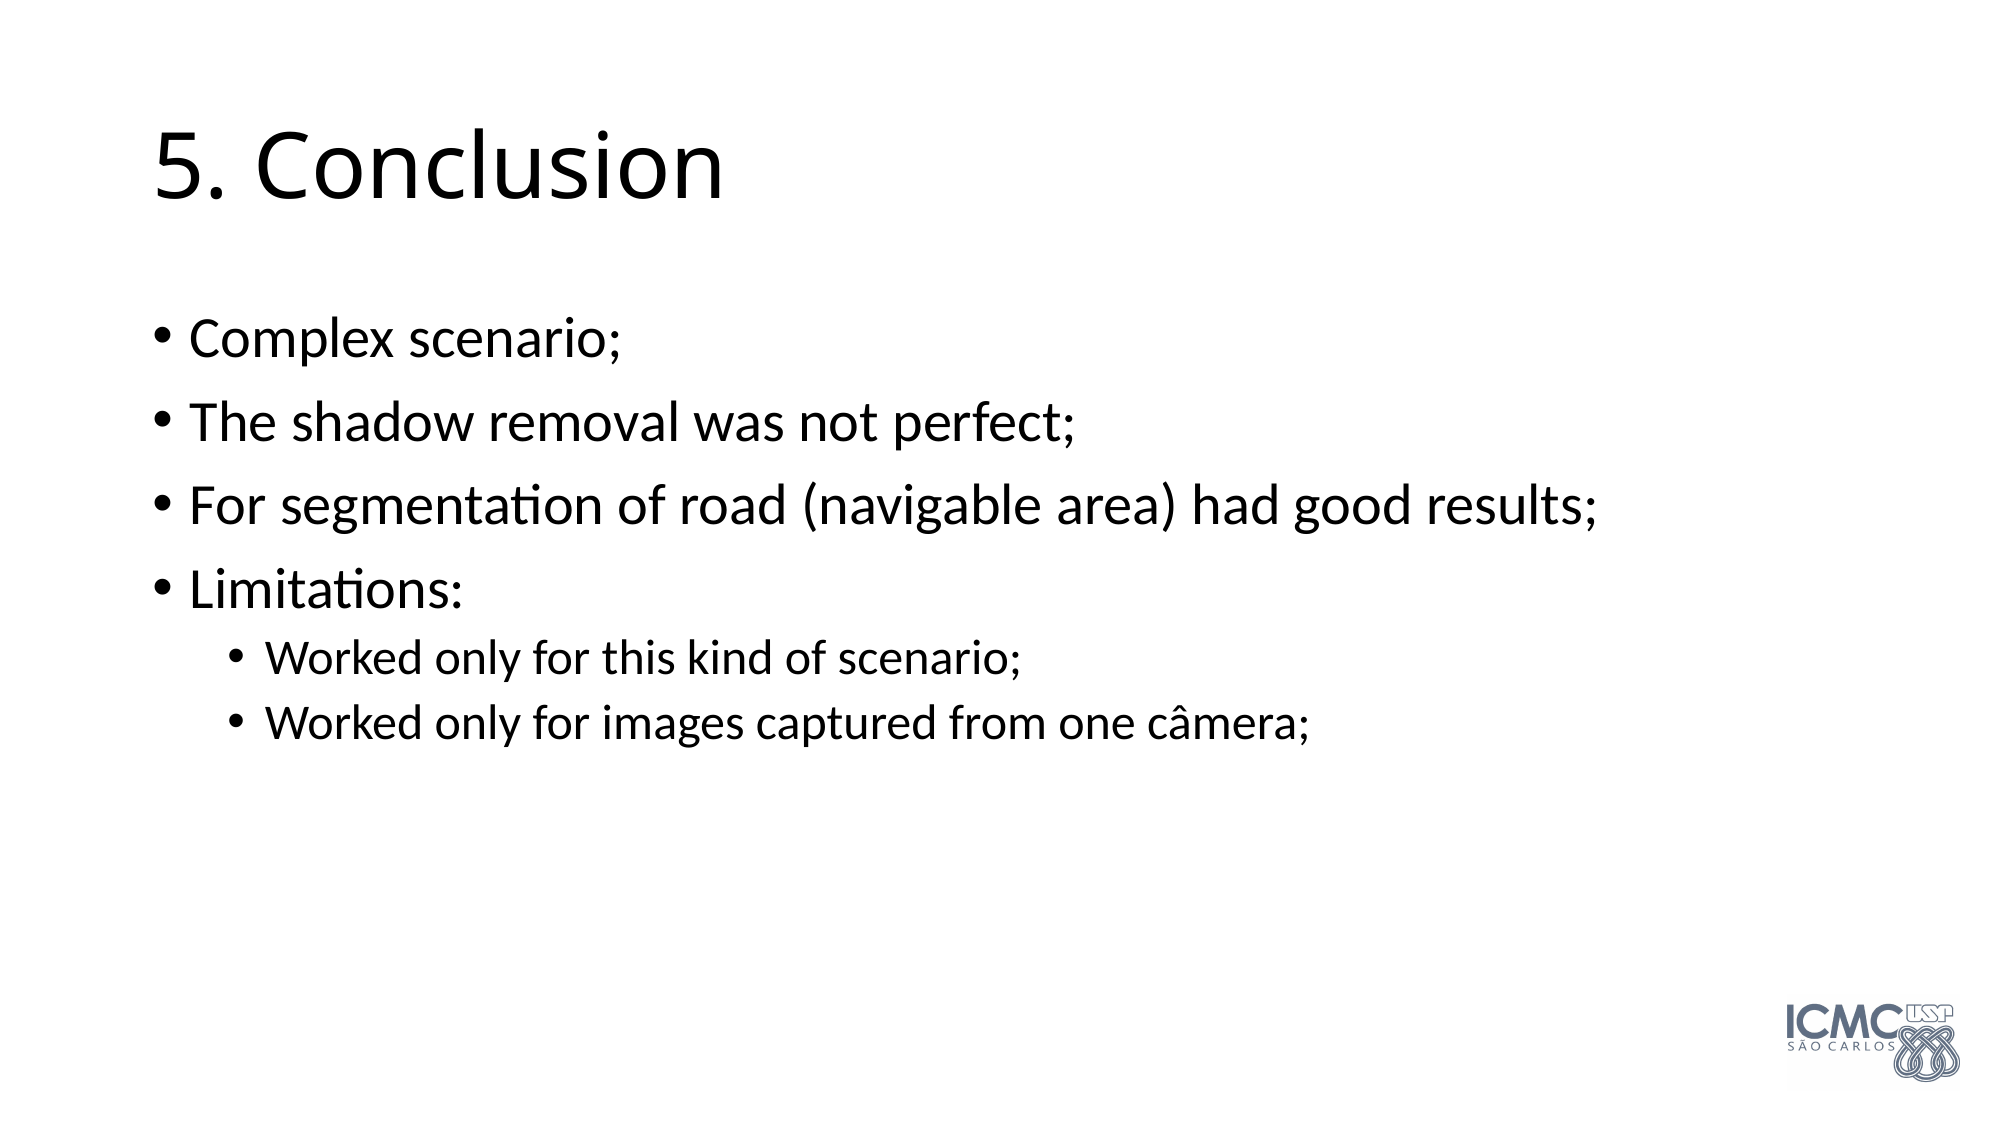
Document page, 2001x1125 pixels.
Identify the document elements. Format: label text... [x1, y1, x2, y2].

title 5. Conclusion [137, 59, 1863, 278]
picture [1787, 994, 1960, 1091]
list Complex scenario; The shadow removal was not perfect; For segmentation of road (navigable area) had good results; Limitations: Worked only for this kind of scenario; Worked only for images captured from one câmera; [137, 299, 1863, 1014]
